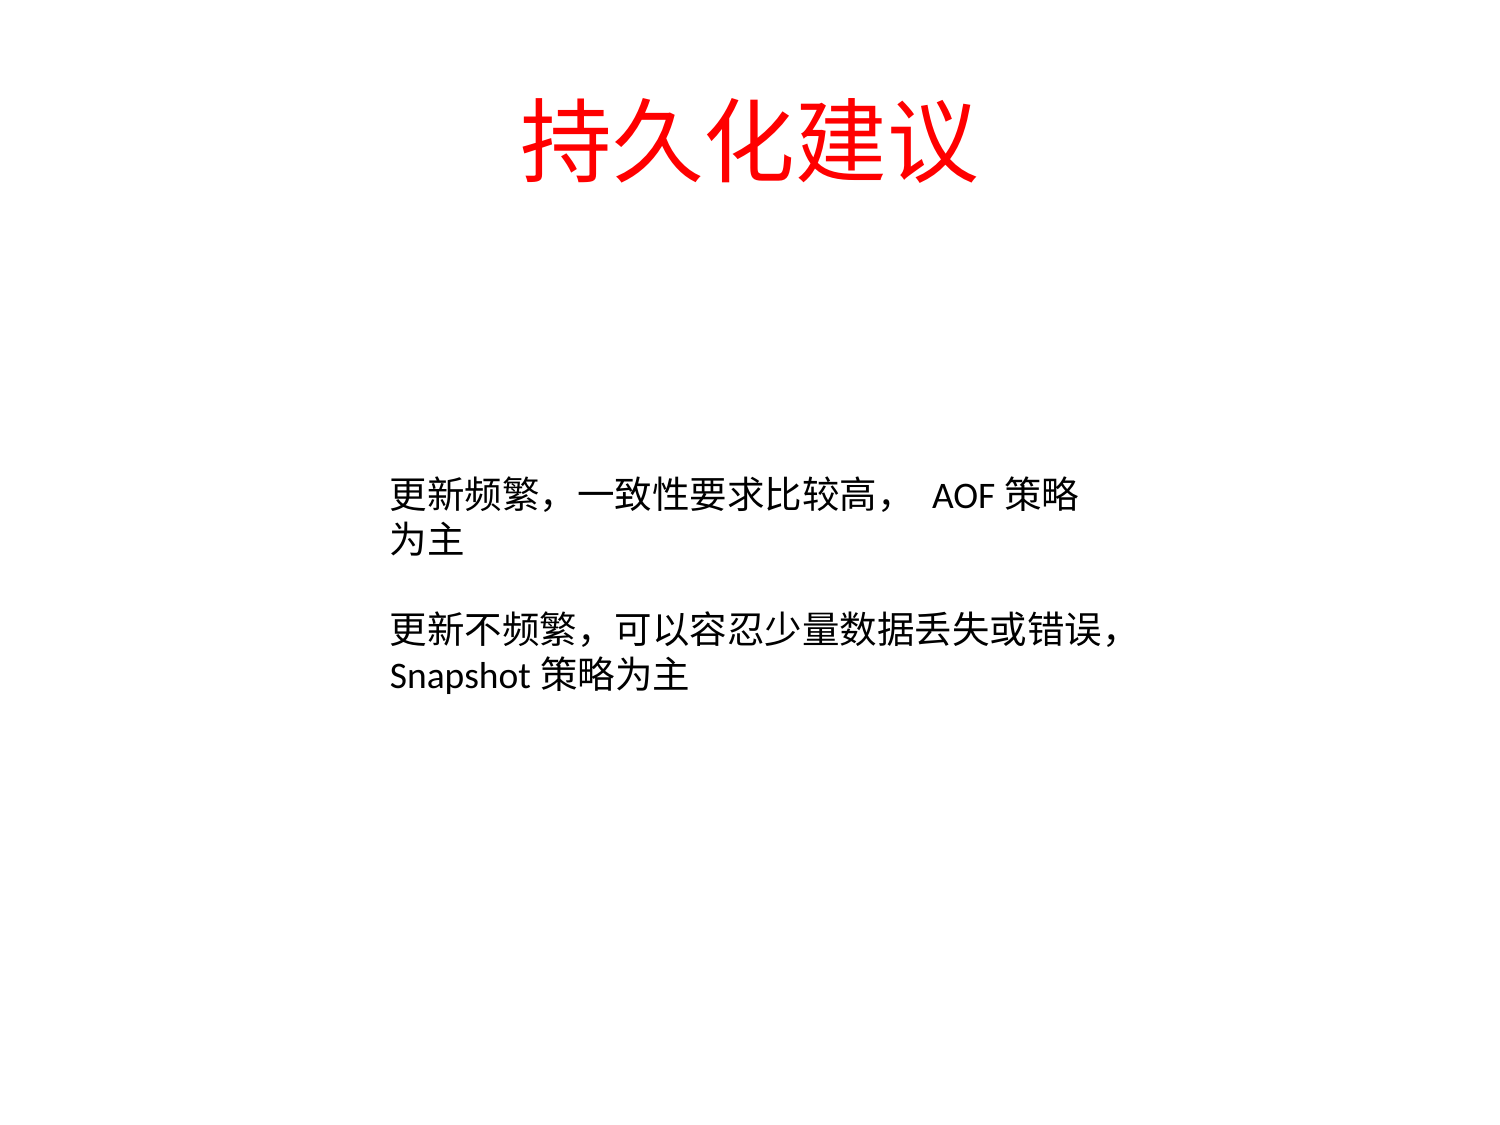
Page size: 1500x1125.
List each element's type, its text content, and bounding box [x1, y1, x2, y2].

title 持久化建议 [75, 45, 1425, 233]
text_box 更新频繁，一致性要求比较高， AOF策略为主 更新不频繁，可以容忍少量数据丢失或错误，Snapshot策略为主 [374, 463, 1125, 704]
